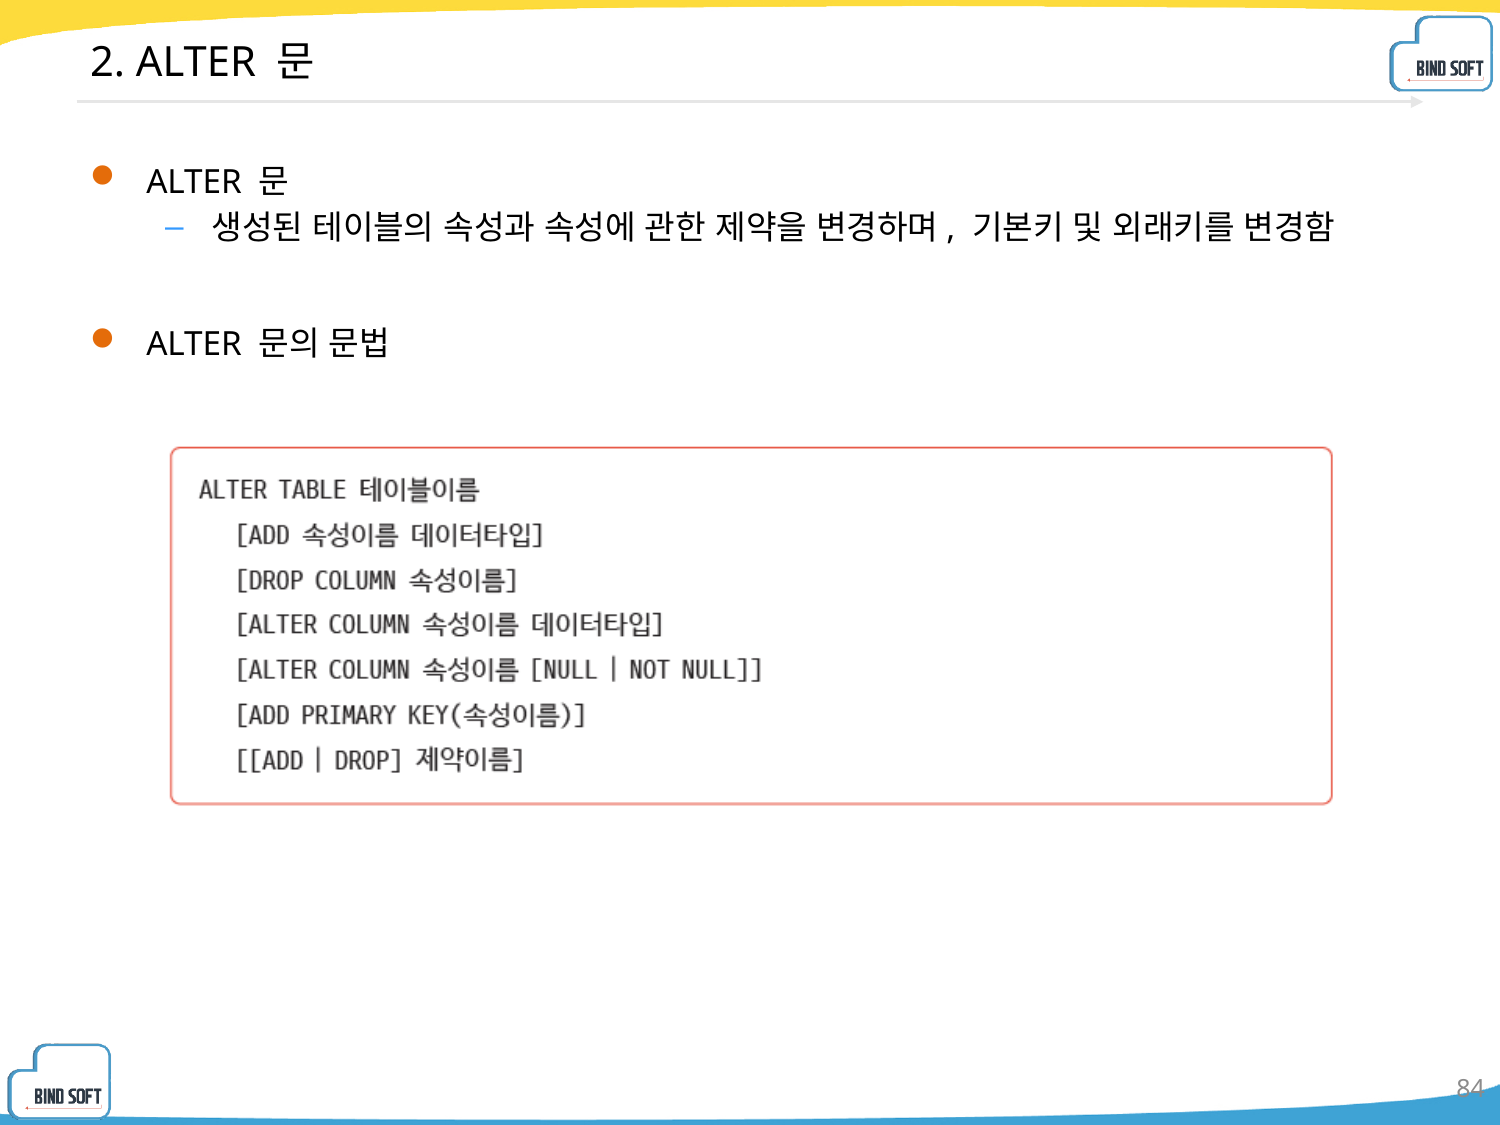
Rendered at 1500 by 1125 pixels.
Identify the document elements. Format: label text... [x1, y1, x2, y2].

slide_number 84 [1149, 1068, 1500, 1111]
title 2. ALTER 문 [75, 11, 1425, 108]
picture [163, 444, 1337, 812]
picture [0, 0, 1500, 96]
list ALTER 문 생성된 테이블의 속성과 속성에 관한 제약을 변경하며, 기본키 및 외래키를 변경함 ALTER 문의 문법 [75, 152, 1425, 806]
picture [0, 1003, 1500, 1125]
